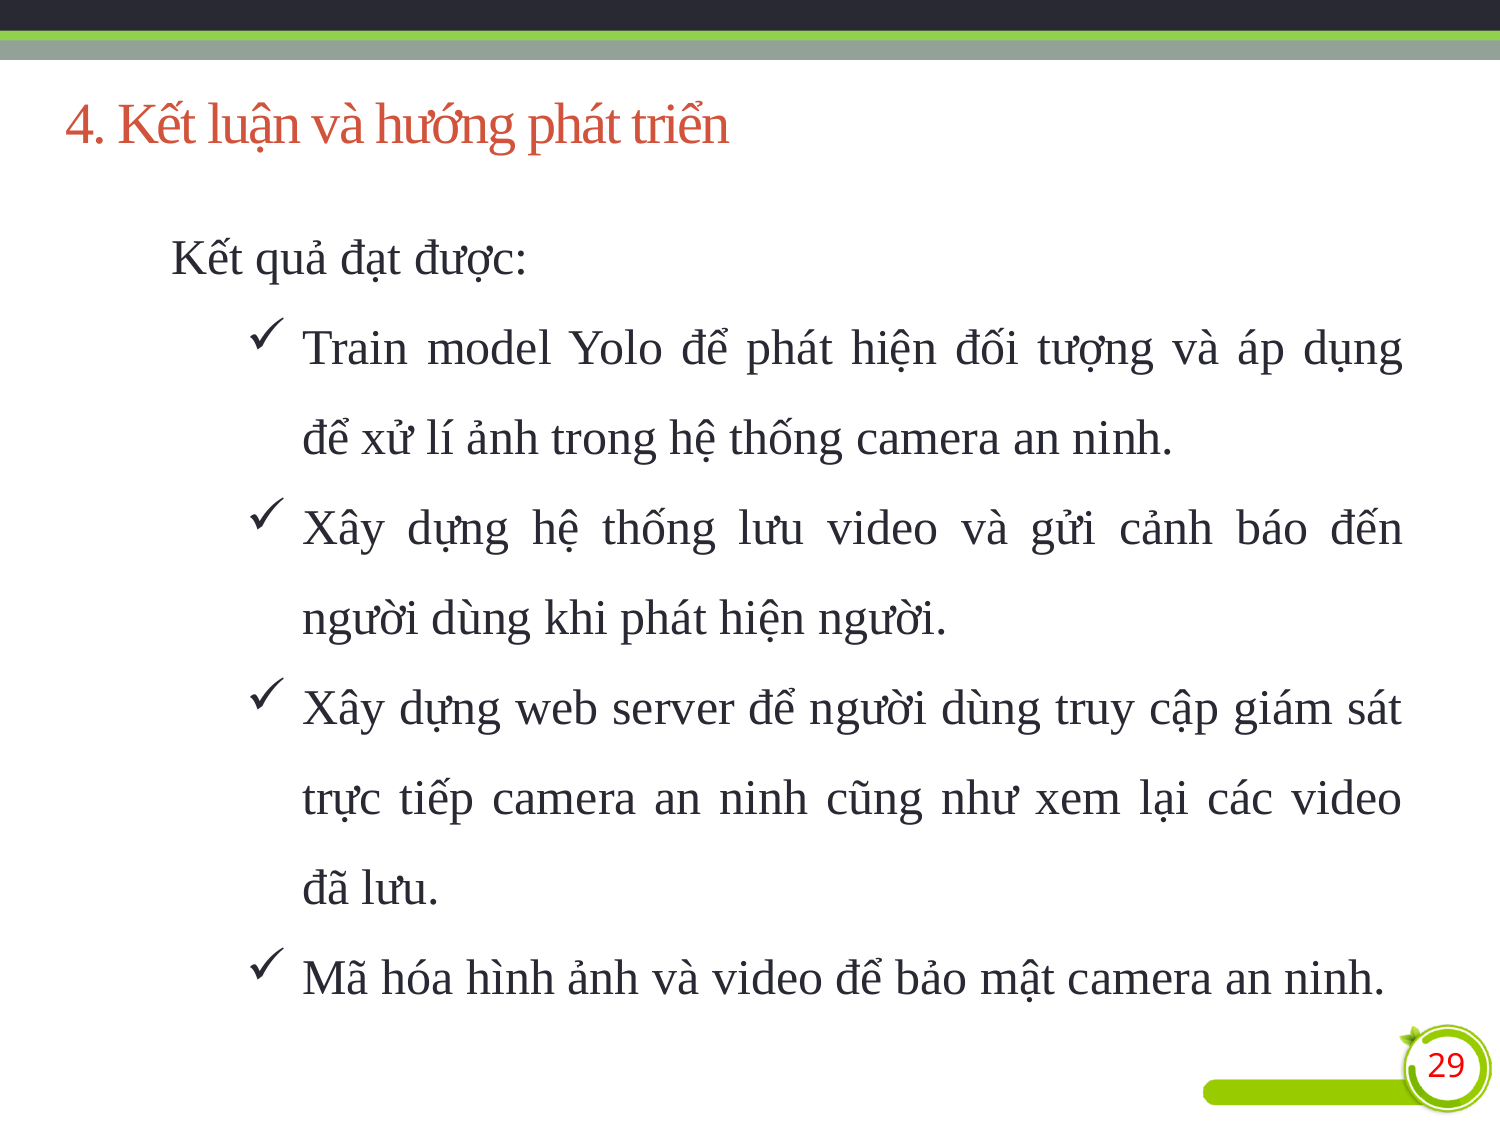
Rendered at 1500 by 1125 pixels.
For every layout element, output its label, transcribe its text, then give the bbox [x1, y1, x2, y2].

text_box 4. Kết luận và hướng phát triển [50, 77, 1337, 163]
picture [1191, 938, 1500, 1125]
text_box Kết quả đạt được: Train model Yolo để phát hiện đối tượng và áp dụng để xử lí ảnh trong hệ thống camera an ninh. Xây dựng hệ thống lưu video và gửi cảnh báo đến người dùng khi phát hiện người. Xây dựng web server để người dùng truy cập giám sát trực tiếp camera an ninh cũng như xem lại các video đã lưu. Mã hóa hình ảnh và video để bảo mật camera an ninh. [81, 187, 1419, 1013]
